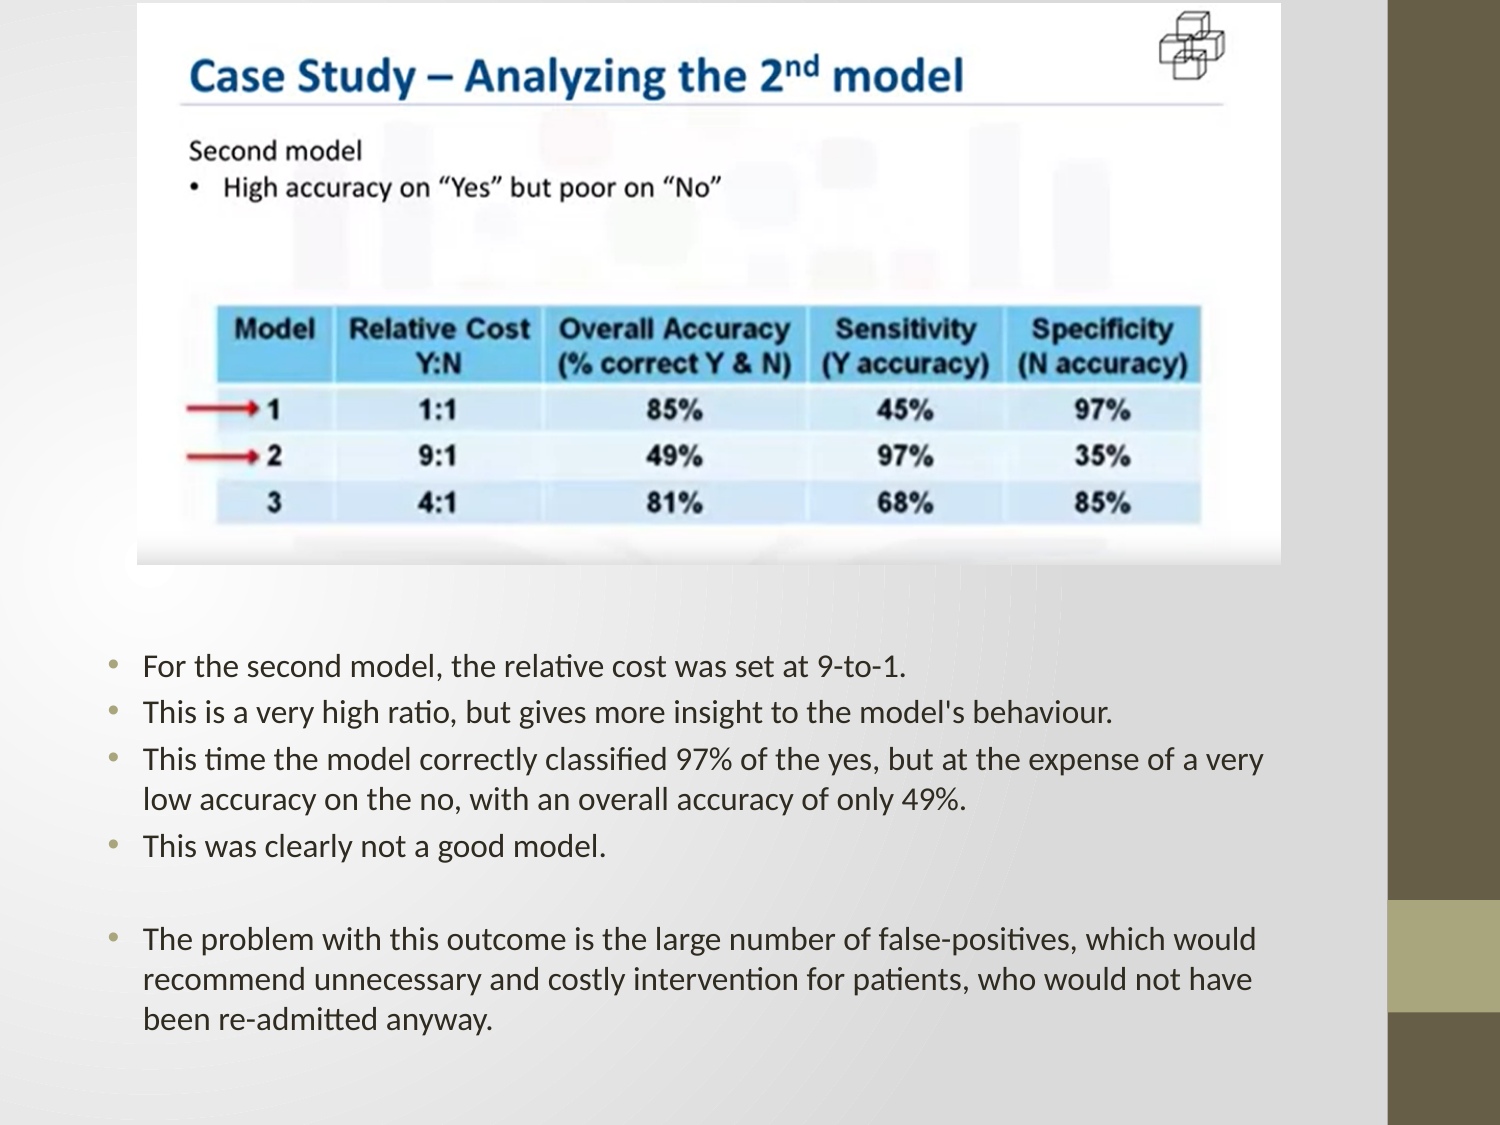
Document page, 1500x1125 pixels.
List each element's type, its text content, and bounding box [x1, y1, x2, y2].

list For the second model, the relative cost was set at 9-to-1. This is a very high ratio, but gives more insight to the model's behaviour. This time the model correctly classified 97% of the yes, but at the expense of a very low accuracy on the no, with an overall accuracy of only 49%. This was clearly not a good model. The problem with this outcome is the large number of false-positives, which would recommend unnecessary and costly intervention for patients, who would not have been re-admitted anyway. [75, 262, 1325, 1050]
picture [136, 2, 1281, 566]
